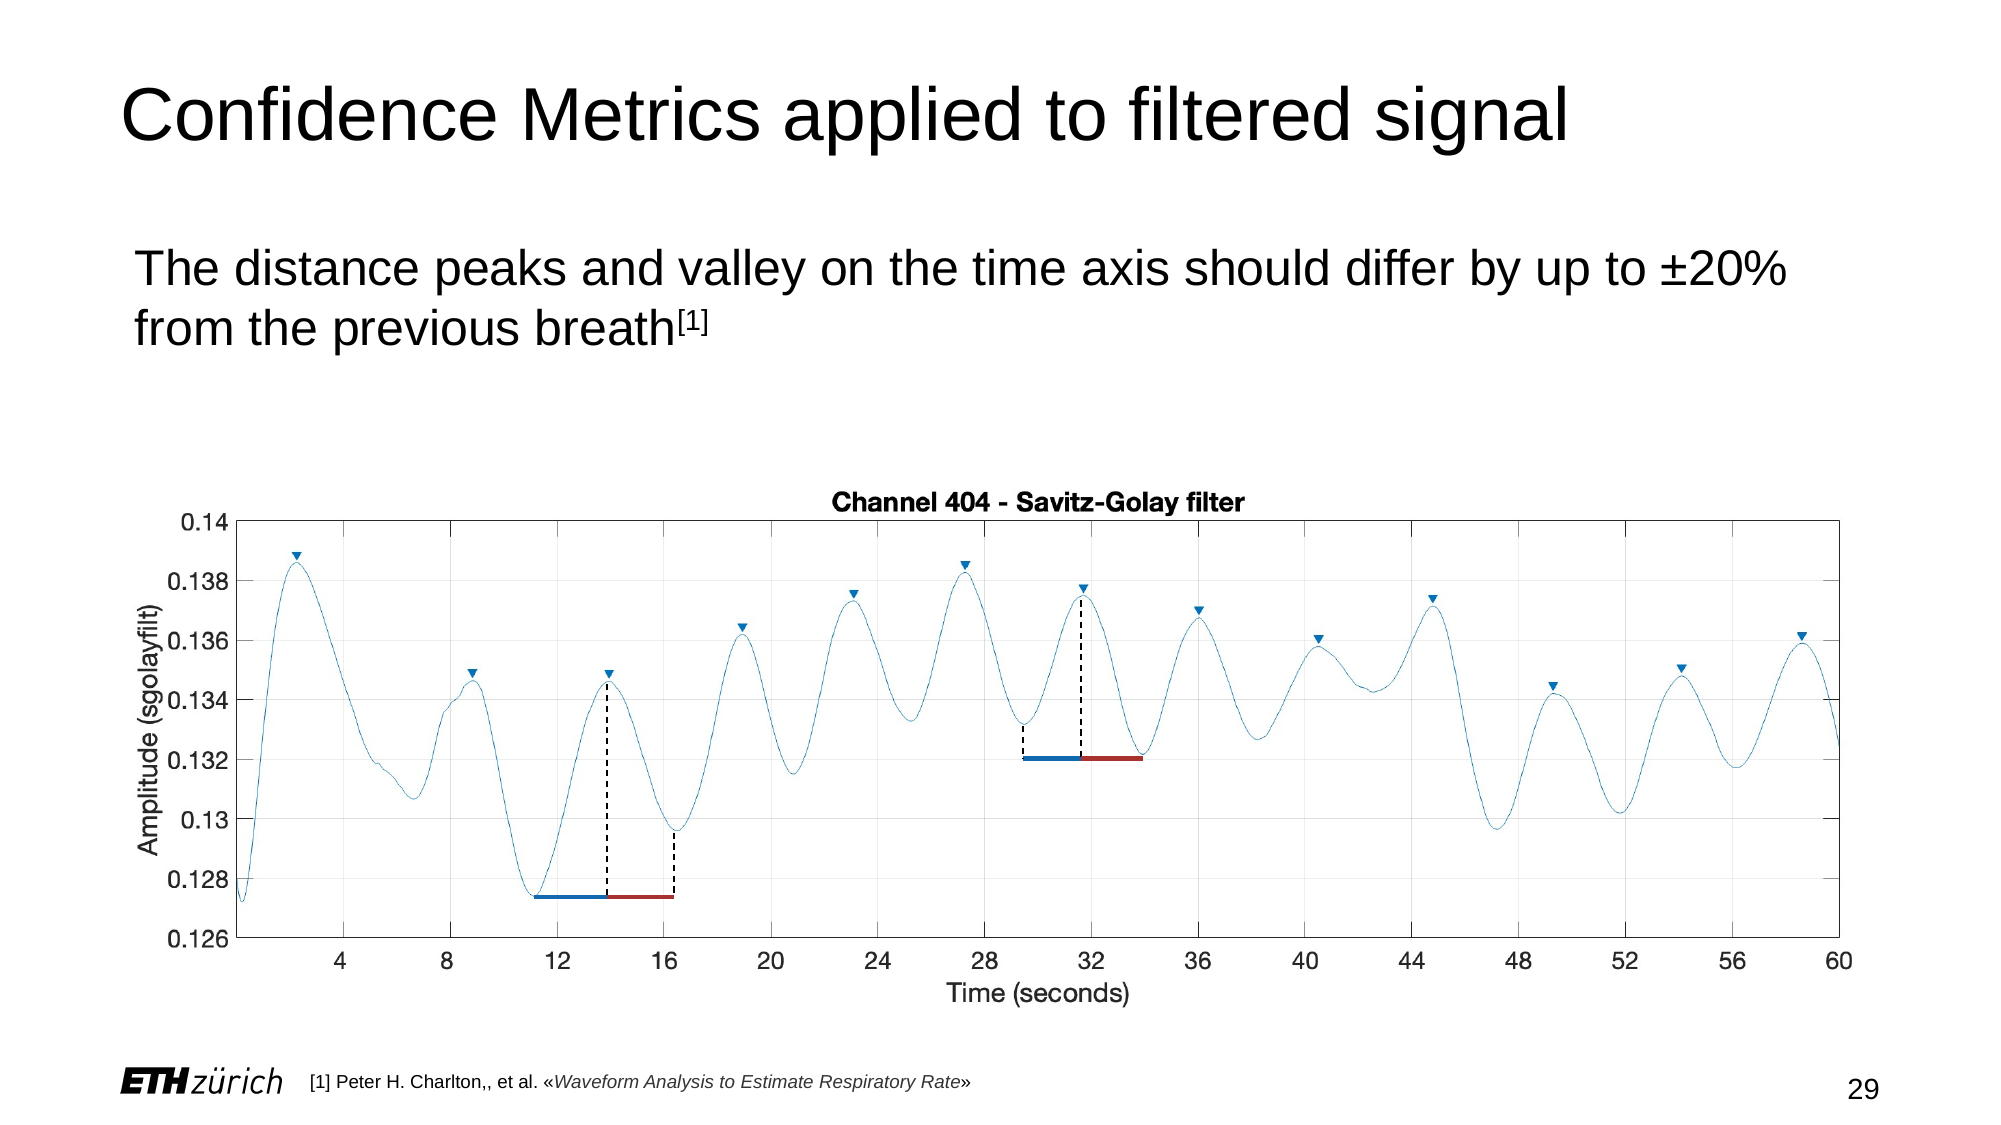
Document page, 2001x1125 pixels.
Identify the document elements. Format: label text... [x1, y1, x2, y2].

slide_number 29 [1839, 1069, 1880, 1106]
text_box [1] Peter H. Charlton,, et al. «Waveform Analysis to Estimate Respiratory Rate» [294, 1062, 986, 1100]
text_box The distance peaks and valley on the time axis should differ by up to ±20% from the previous breath[1] [120, 228, 1880, 363]
picture [120, 1067, 282, 1094]
title Confidence Metrics applied to filtered signal [120, 57, 1880, 176]
picture [119, 479, 1869, 1015]
